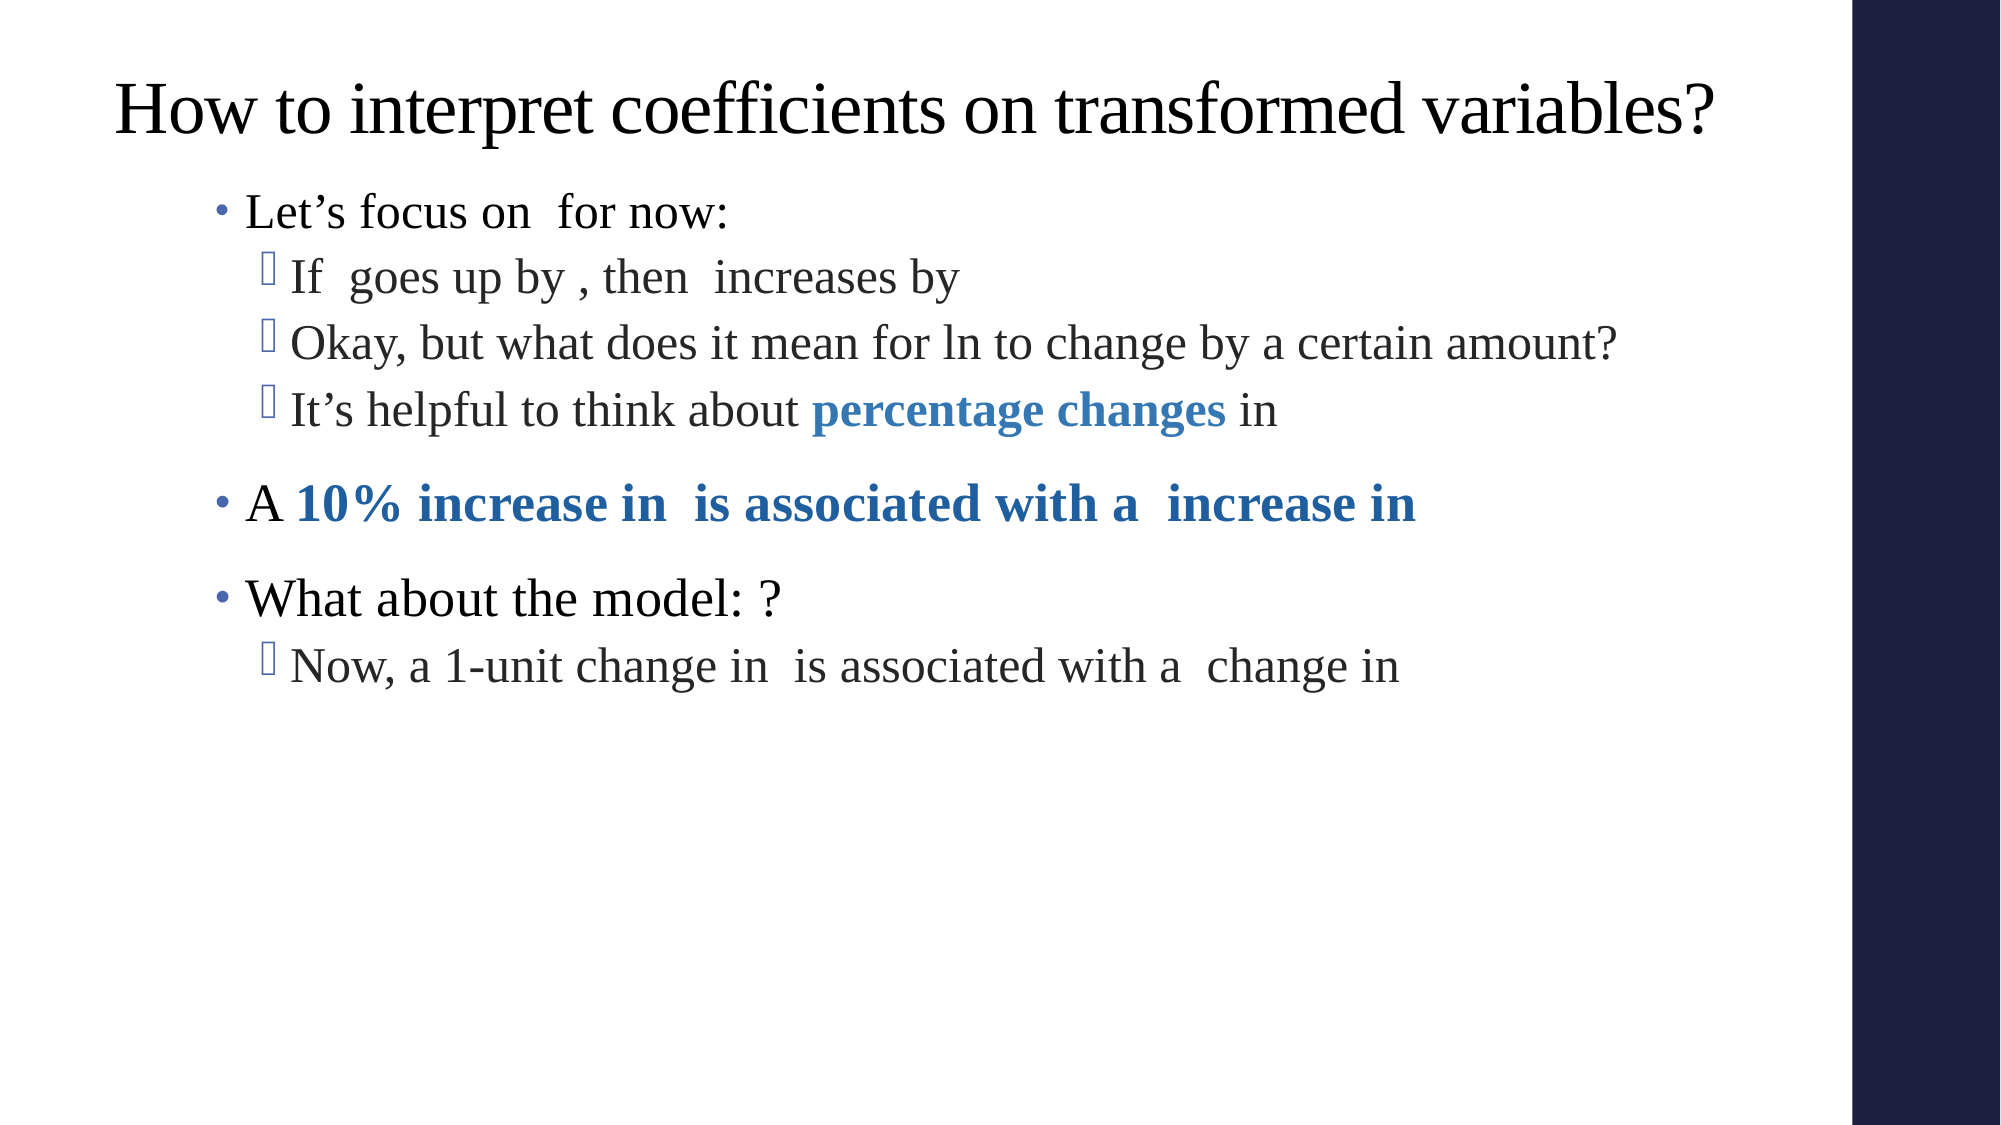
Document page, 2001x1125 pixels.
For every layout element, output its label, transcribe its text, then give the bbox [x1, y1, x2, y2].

title How to interpret coefficients on transformed variables? [99, 55, 1813, 158]
